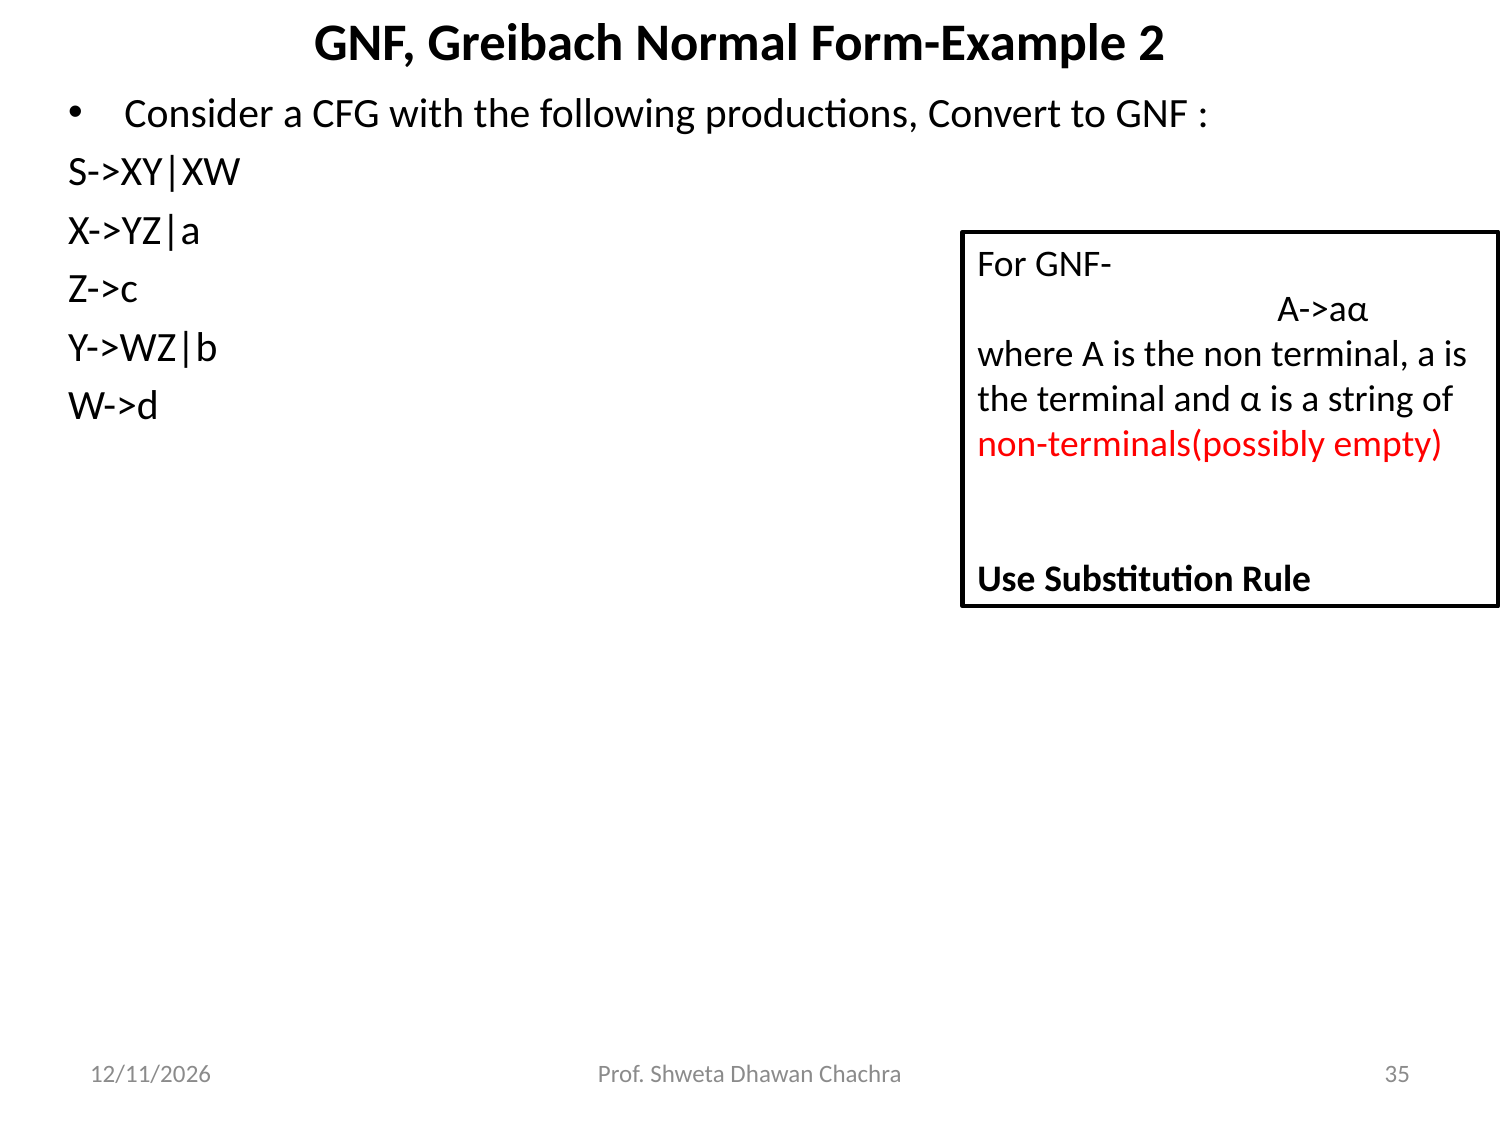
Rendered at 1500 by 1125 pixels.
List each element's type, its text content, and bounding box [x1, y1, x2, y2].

list Consider a CFG with the following productions, Convert to GNF : S->XY|XW X->YZ|a Z->c Y->WZ|b W->d [53, 78, 1404, 1083]
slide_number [75, 1042, 425, 1103]
footer Prof. Shweta Dhawan Chachra [512, 1042, 988, 1103]
title GNF, Greibach Normal Form-Example 2 [64, 0, 1415, 79]
slide_number 35 [1074, 1042, 1425, 1103]
text_box For GNF- A->aα where A is the non terminal, a is the terminal and α is a string of non-terminals(possibly empty) Use Substitution Rule [960, 230, 1500, 608]
